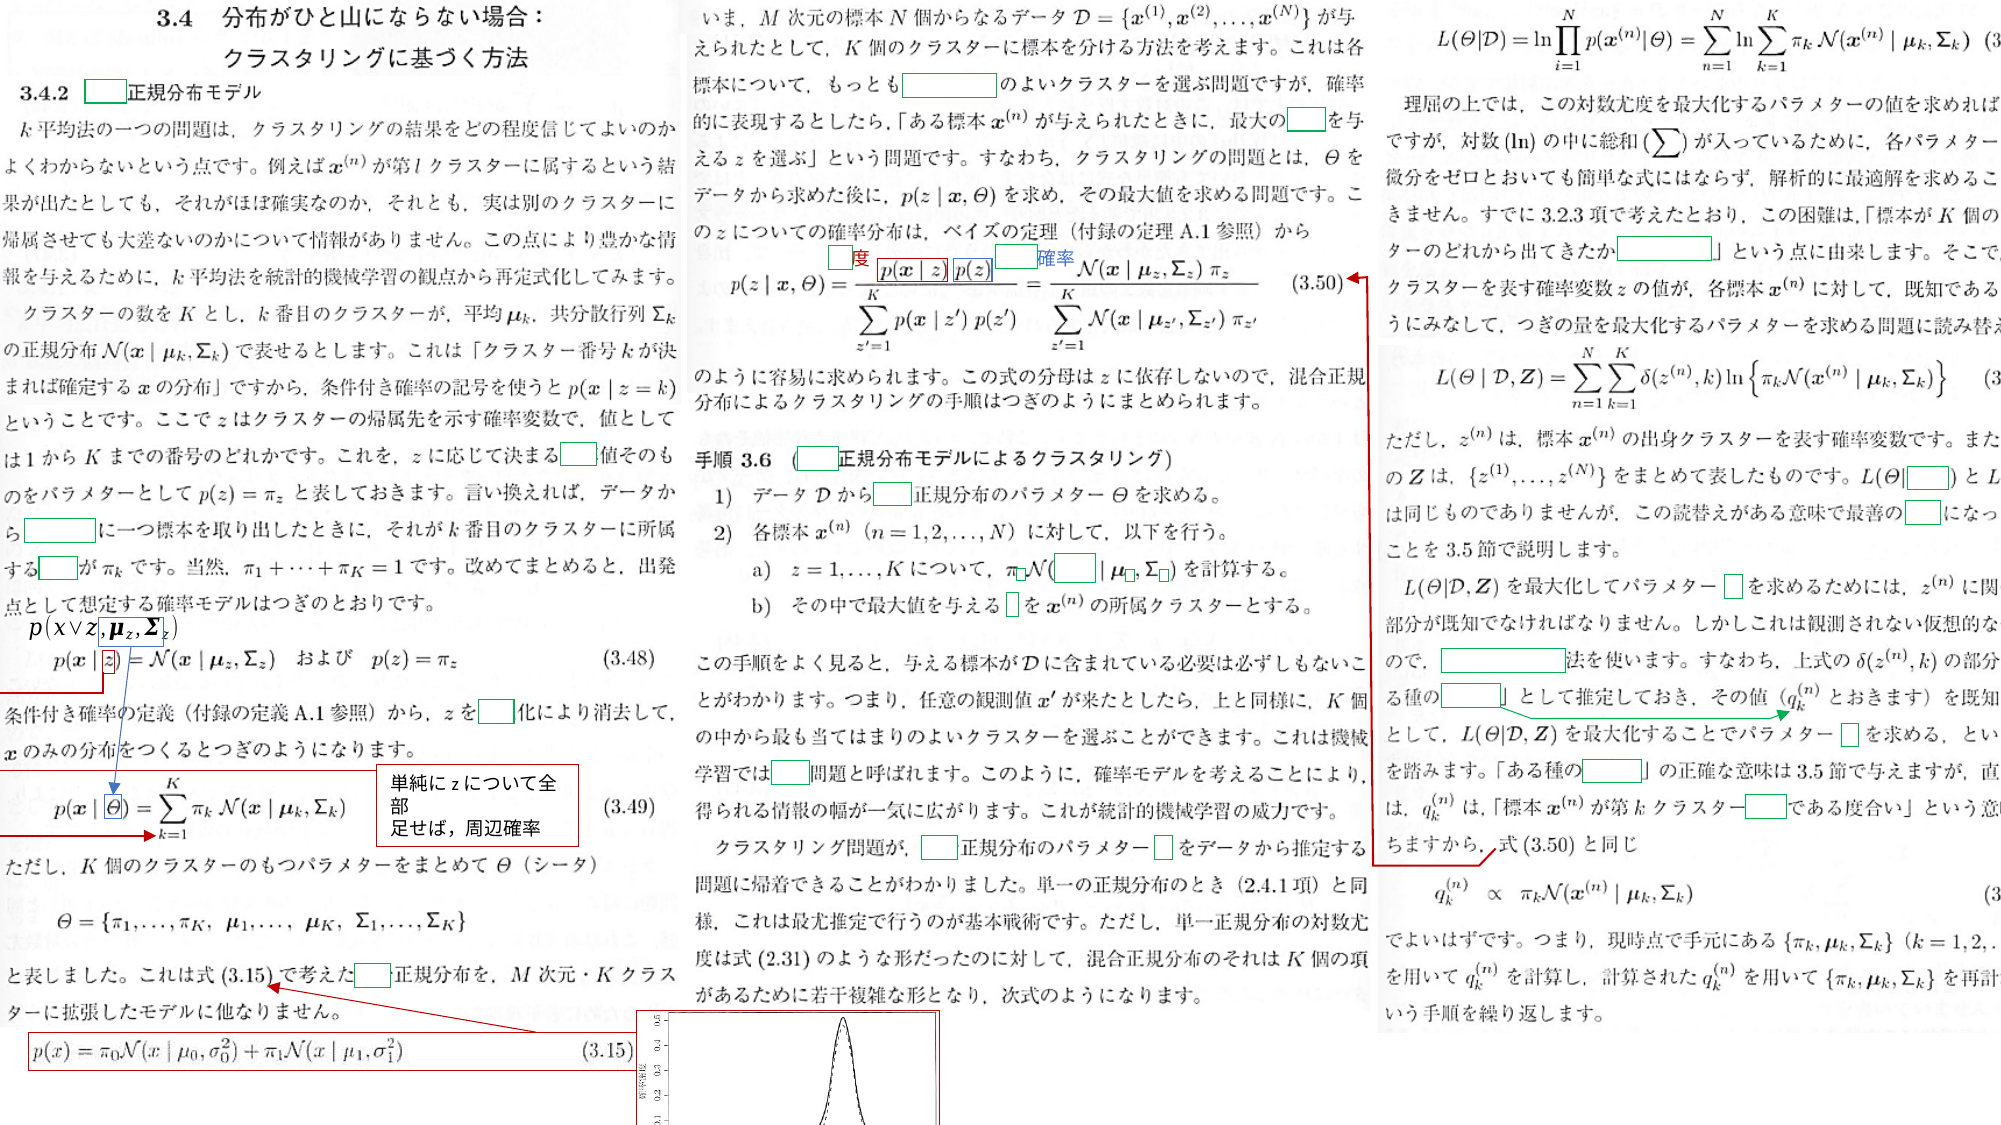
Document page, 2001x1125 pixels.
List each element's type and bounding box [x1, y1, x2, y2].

text_box [267, 985, 536, 1032]
text_box [1370, 369, 1378, 867]
text_box [113, 646, 132, 795]
picture [1378, 1, 2001, 338]
picture [1378, 345, 2001, 1033]
picture [0, 0, 1371, 1125]
